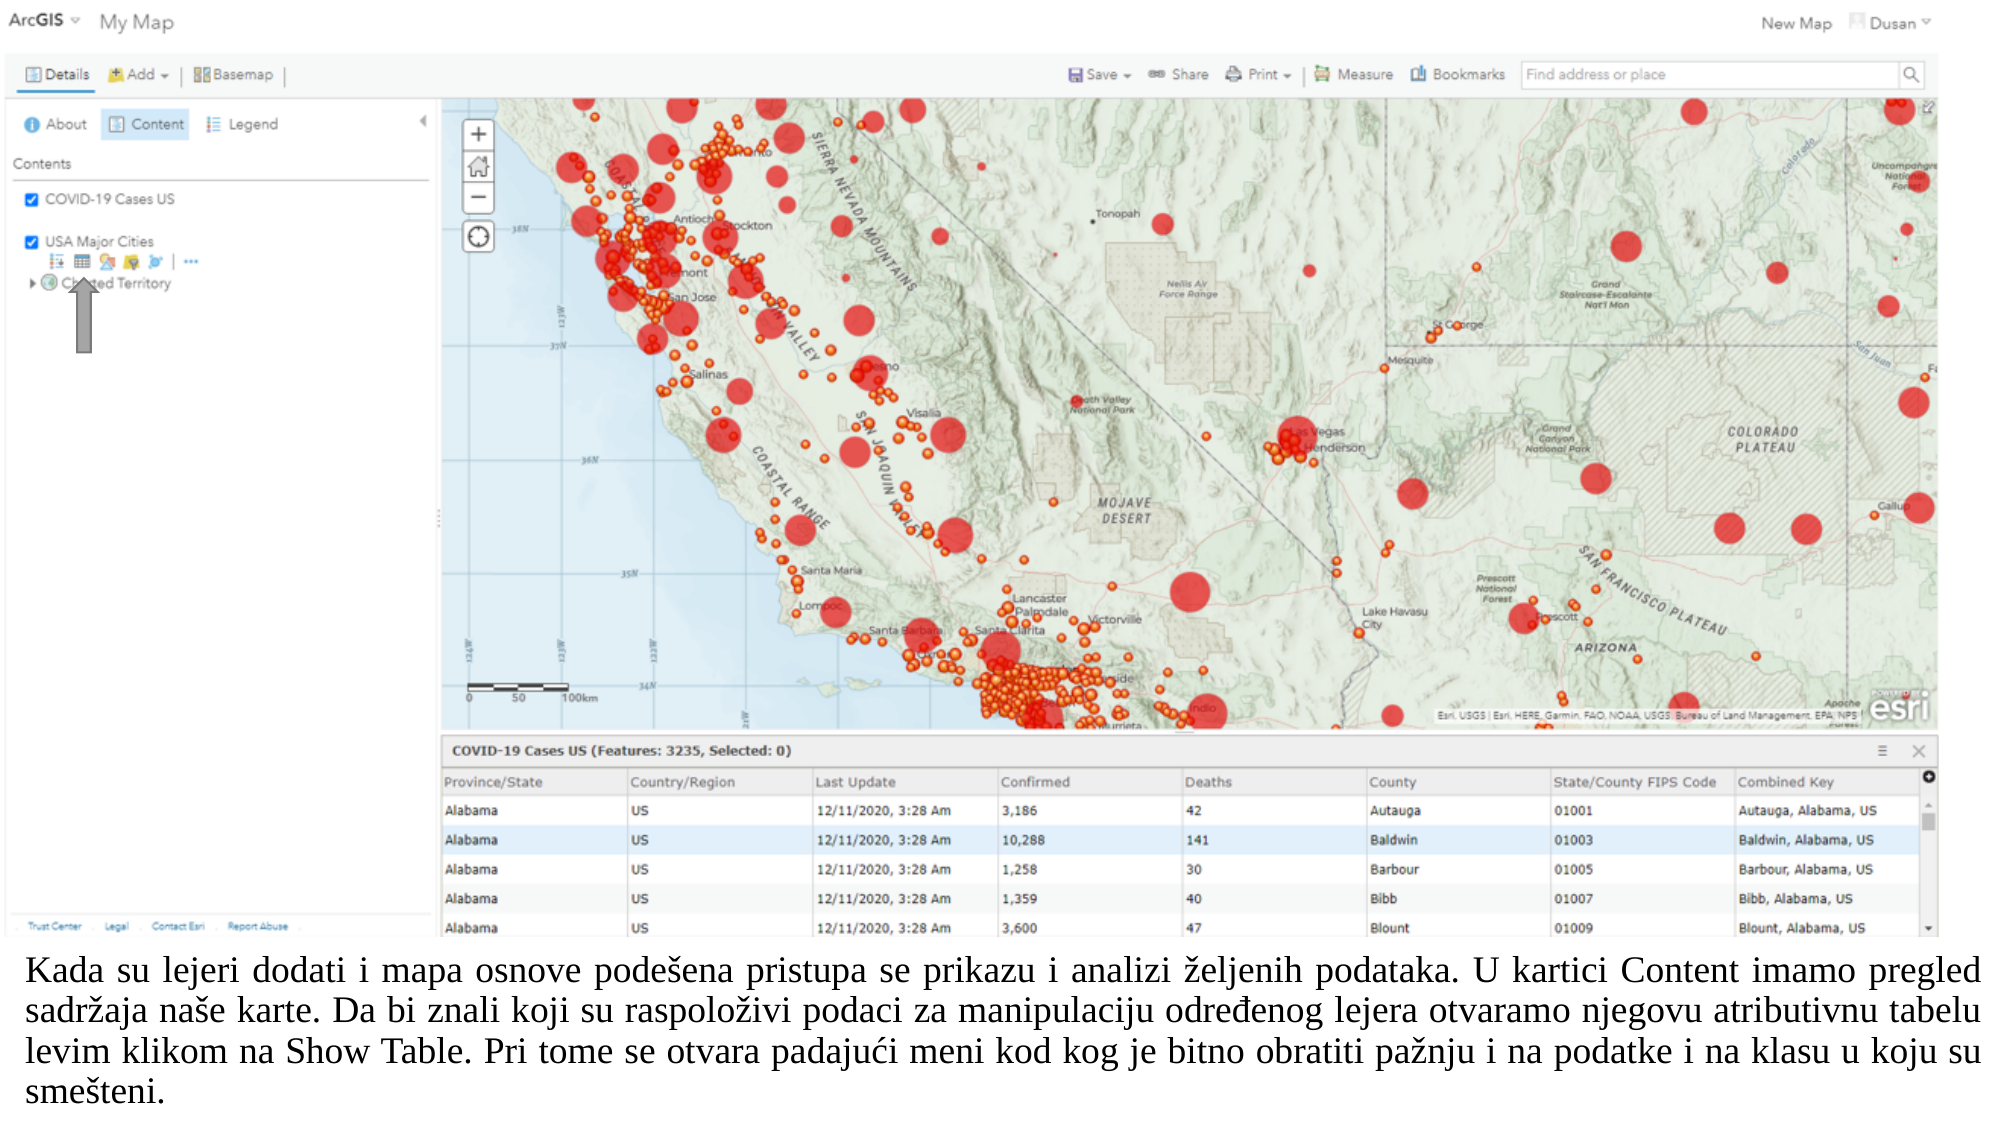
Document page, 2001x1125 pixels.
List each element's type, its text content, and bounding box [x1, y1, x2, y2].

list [0, 0, 1942, 937]
title Kada su lejeri dodati i mapa osnove podešena pristupa se prikazu i analizi željenih podataka. U kartici Content imamo pregled sadržaja naše karte. Da bi znali koji su raspoloživi podaci za manipulaciju određenog lejera otvaramo njegovu atributivnu tabelu levim klikom na Show Table. Pri tome se otvara padajući meni kod kog je bitno obratiti pažnju i na podatke i na klasu u koju su smešteni. [10, 936, 2000, 1125]
